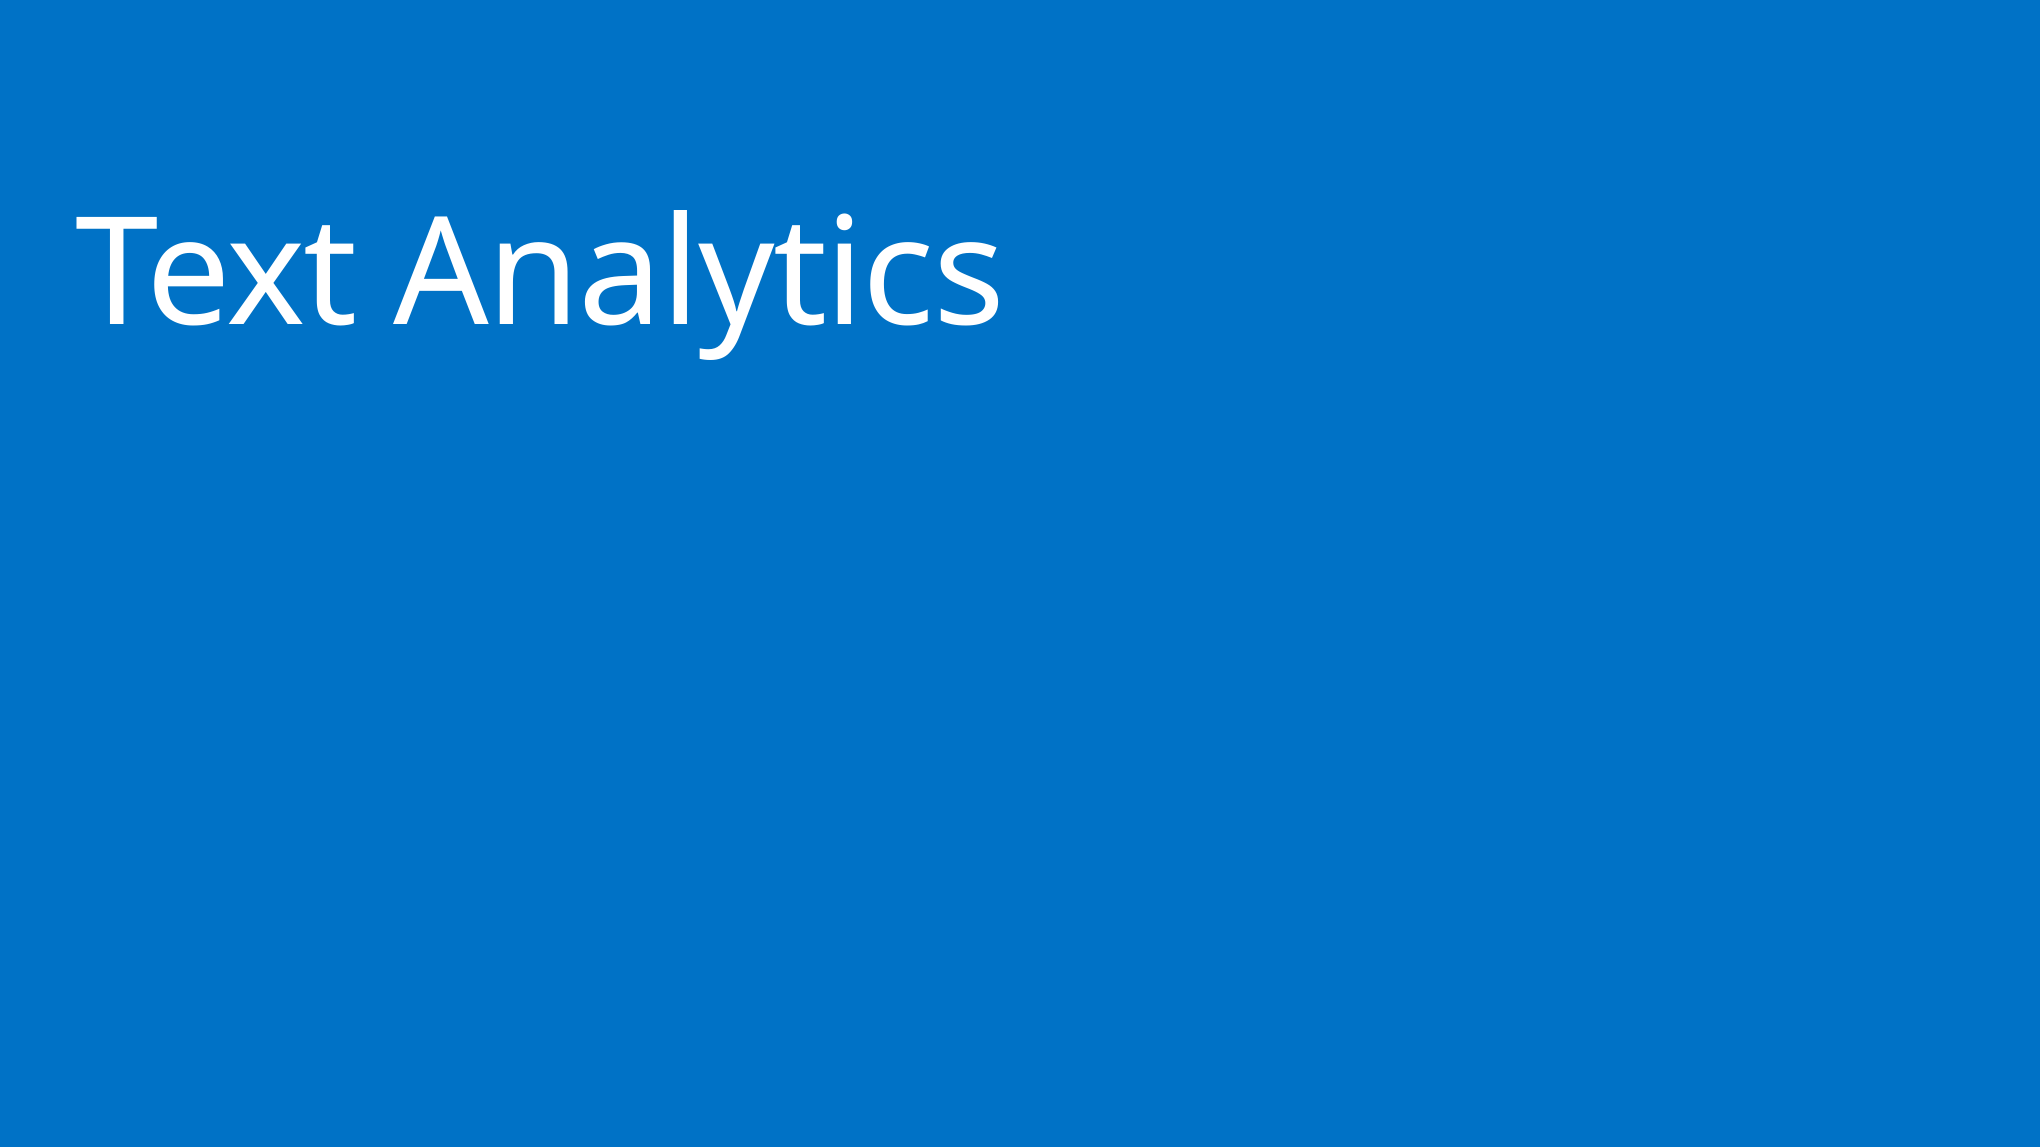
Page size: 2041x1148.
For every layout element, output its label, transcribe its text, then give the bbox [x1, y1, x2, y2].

title Text Analytics [60, 180, 1260, 374]
